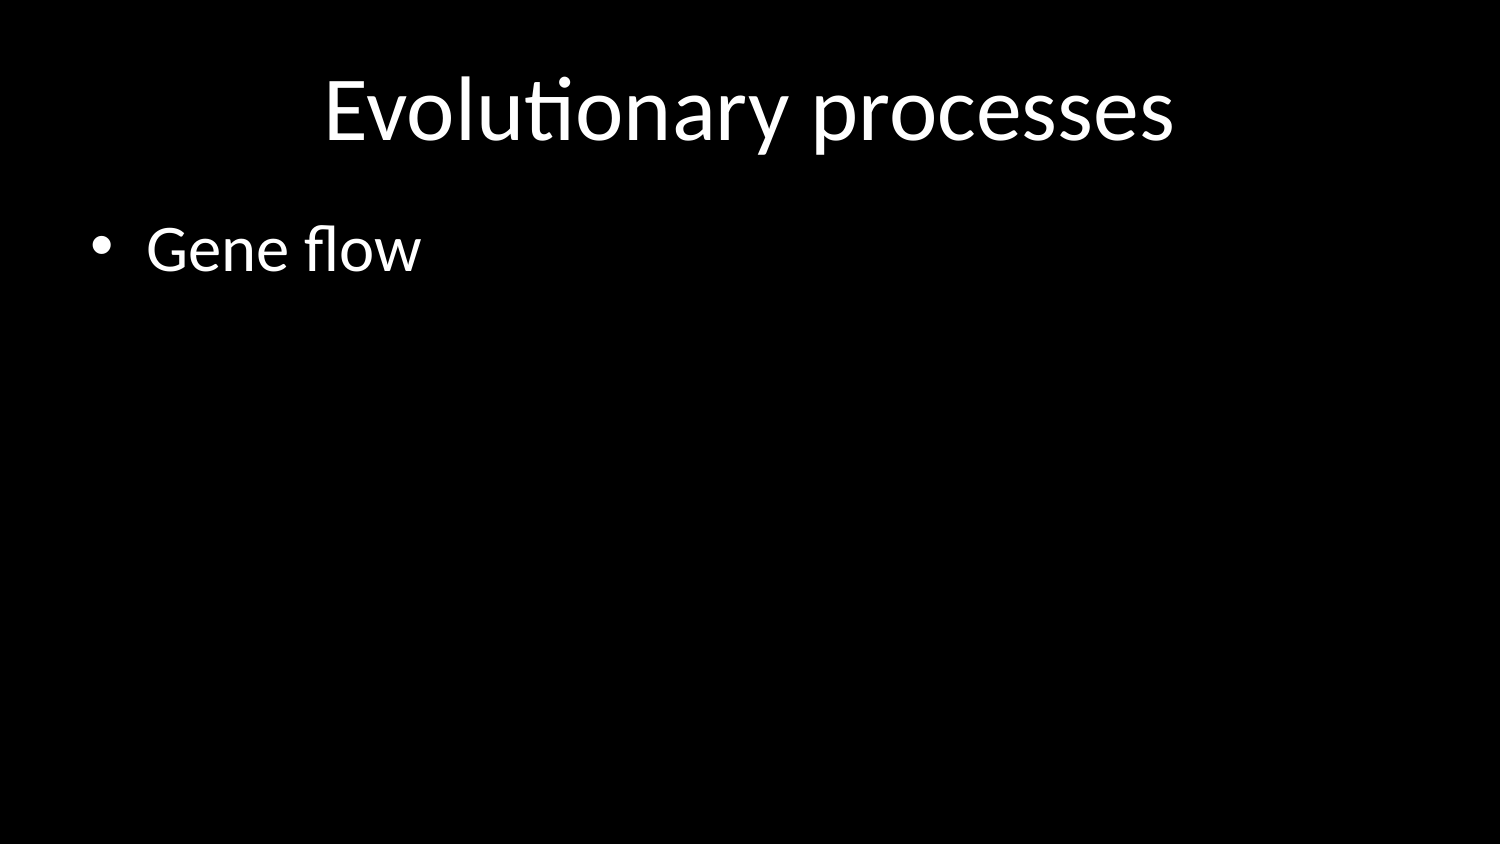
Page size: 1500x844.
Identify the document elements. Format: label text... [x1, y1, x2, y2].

title Evolutionary processes [75, 33, 1425, 175]
list Gene flow [75, 196, 1425, 754]
